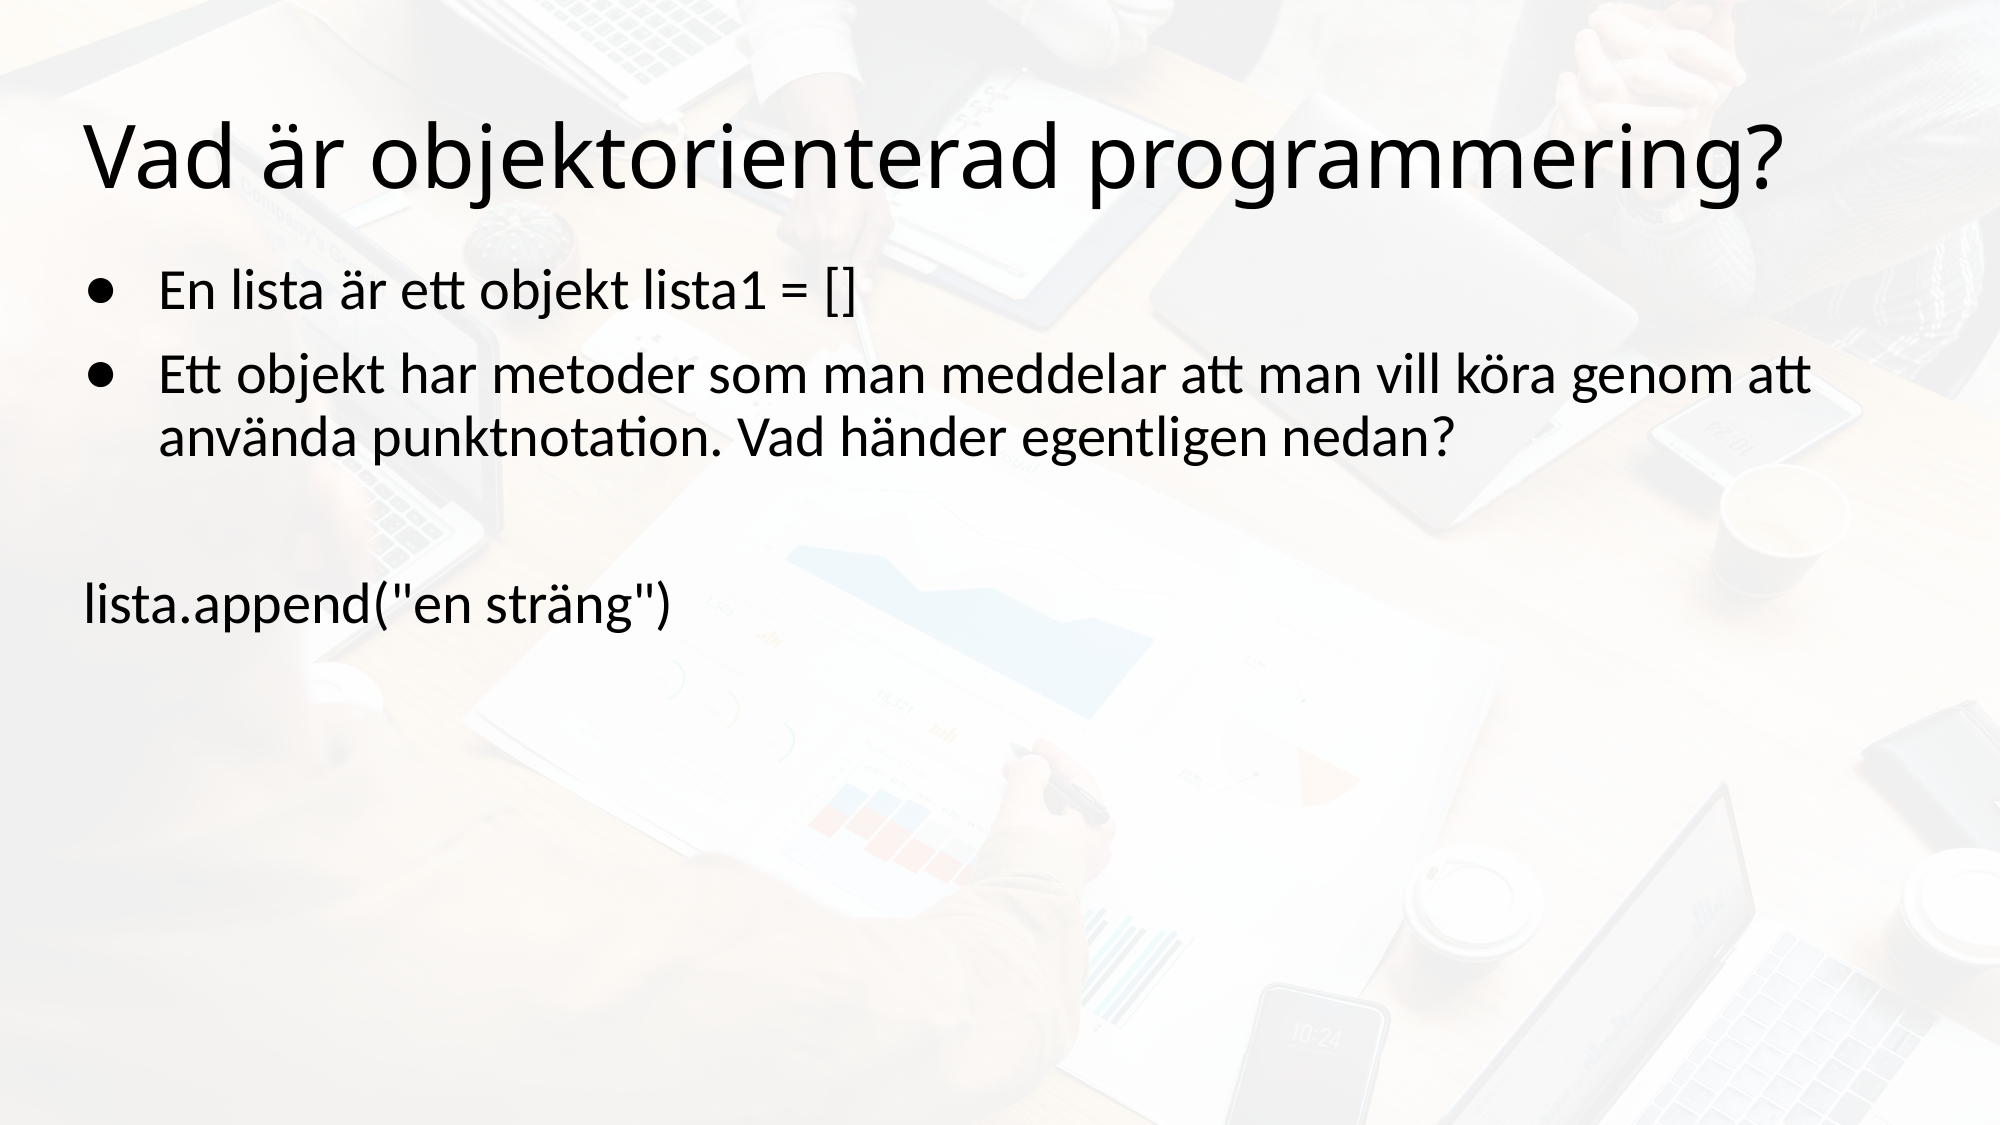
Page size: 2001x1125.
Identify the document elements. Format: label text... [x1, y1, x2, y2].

list En lista är ett objekt lista1 = [] Ett objekt har metoder som man meddelar att man vill köra genom att använda punktnotation. Vad händer egentligen nedan? lista.append("en sträng") [68, 252, 1932, 1000]
title Vad är objektorienterad programmering? [68, 97, 1932, 223]
